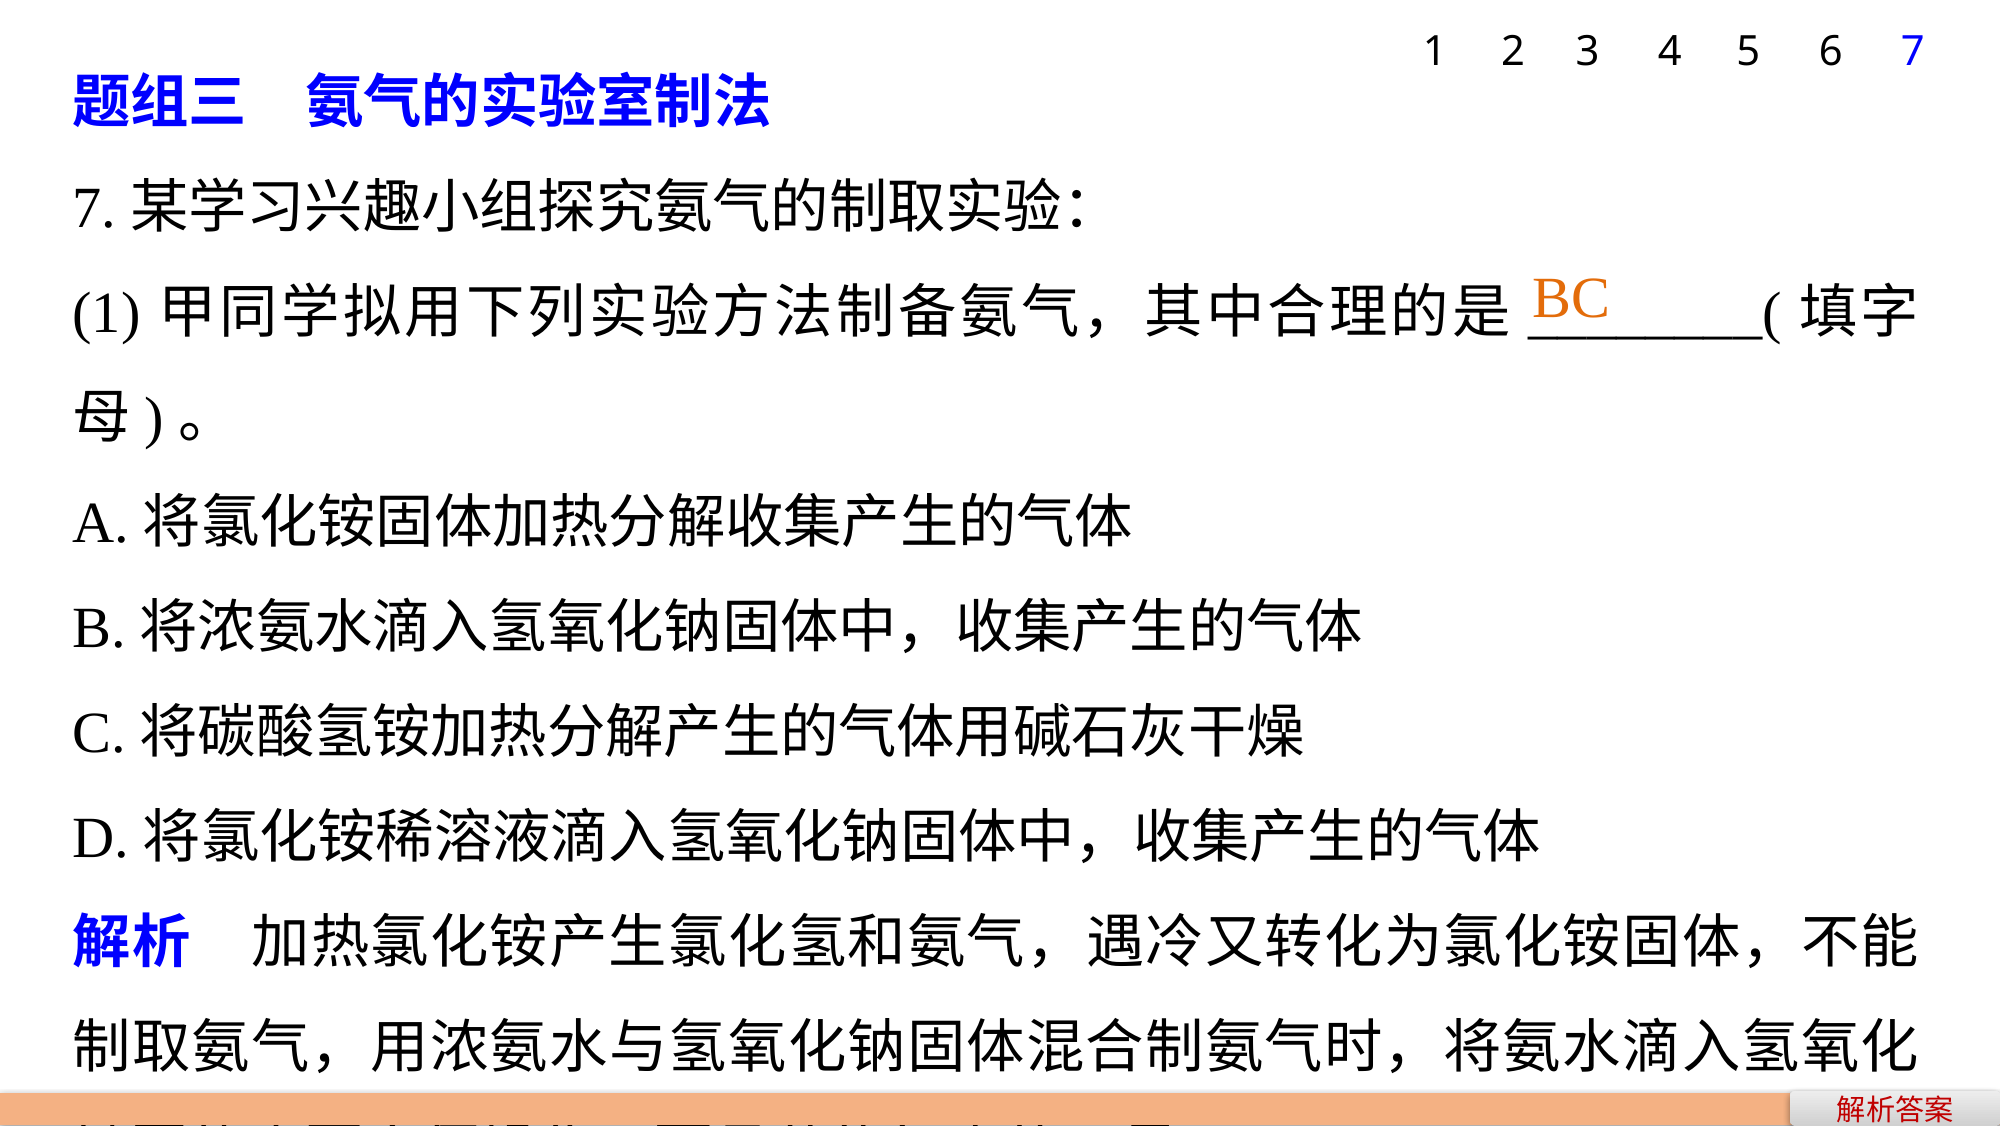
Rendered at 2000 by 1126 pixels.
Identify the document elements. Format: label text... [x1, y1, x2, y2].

text_box 1 [1401, 1, 1467, 97]
text_box 题组三 氨气的实验室制法 7.某学习兴趣小组探究氨气的制取实验： (1)甲同学拟用下列实验方法制备氨气，其中合理的是________(填字母)。 A.将氯化铵固体加热分解收集产生的气体 B.将浓氨水滴入氢氧化钠固体中，收集产生的气体 C.将碳酸氢铵加热分解产生的气体用碱石灰干燥 D.将氯化铵稀溶液滴入氢氧化钠固体中，收集产生的气体 解析 加热氯化铵产生氯化氢和氨气，遇冷又转化为氯化铵固体，不能制取氨气，用浓氨水与氢氧化钠固体混合制氨气时，将氨水滴入氢氧化钠固体中更方便操作，而且节约氨水的用量。 [52, 19, 1940, 1091]
text_box 7 [1879, 1, 1945, 96]
text_box 5 [1715, 1, 1781, 97]
text_box 6 [1797, 1, 1863, 97]
text_box 3 [1562, 1, 1620, 97]
text_box [0, 1092, 1787, 1126]
text_box 4 [1636, 1, 1702, 97]
text_box 解析答案 [1788, 1089, 2000, 1126]
text_box 2 [1483, 1, 1546, 97]
text_box BC [1517, 251, 1626, 337]
